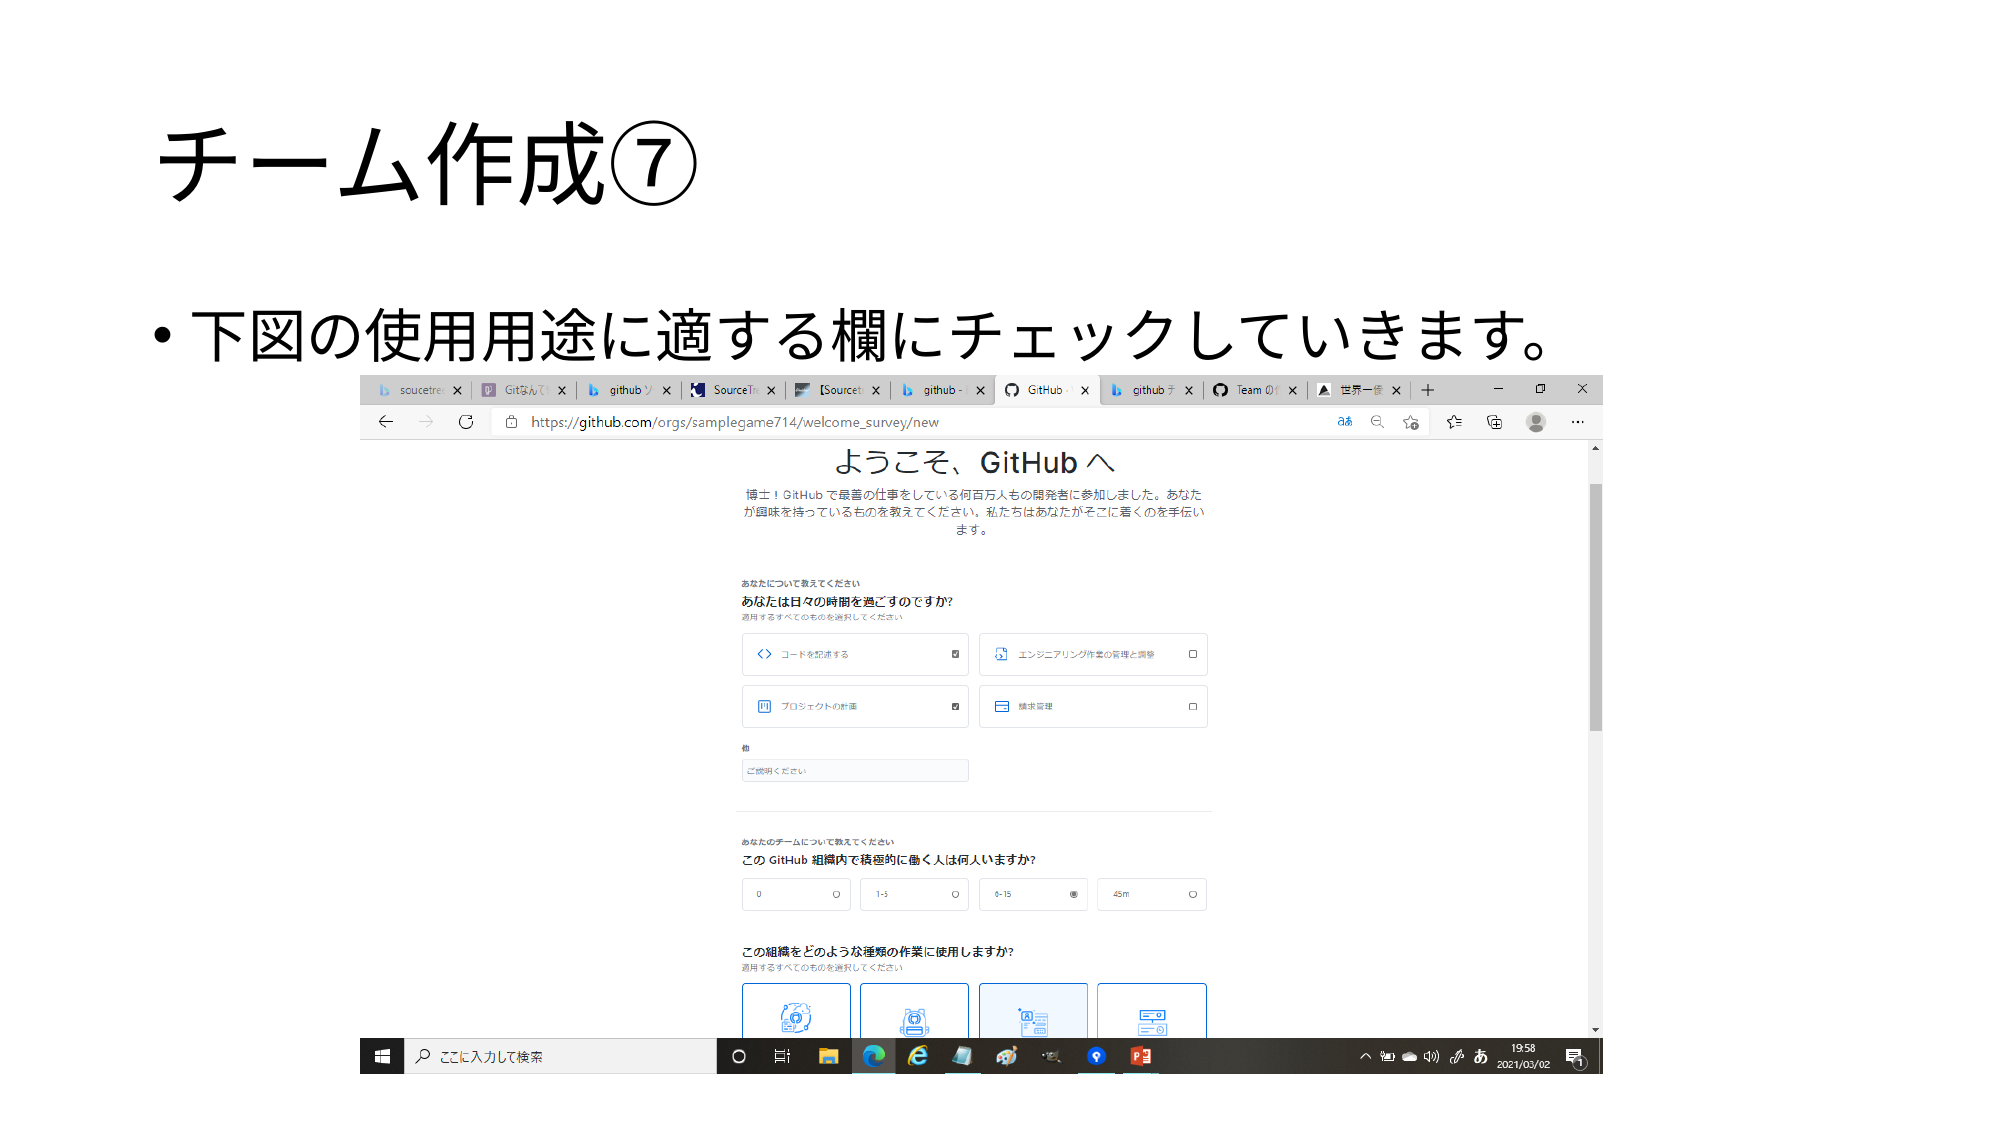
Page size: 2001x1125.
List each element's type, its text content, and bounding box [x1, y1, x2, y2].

title チーム作成⑦ [137, 59, 1863, 278]
picture [360, 375, 1603, 1074]
list 下図の使用用途に適する欄にチェックしていきます。 [137, 299, 1863, 1014]
